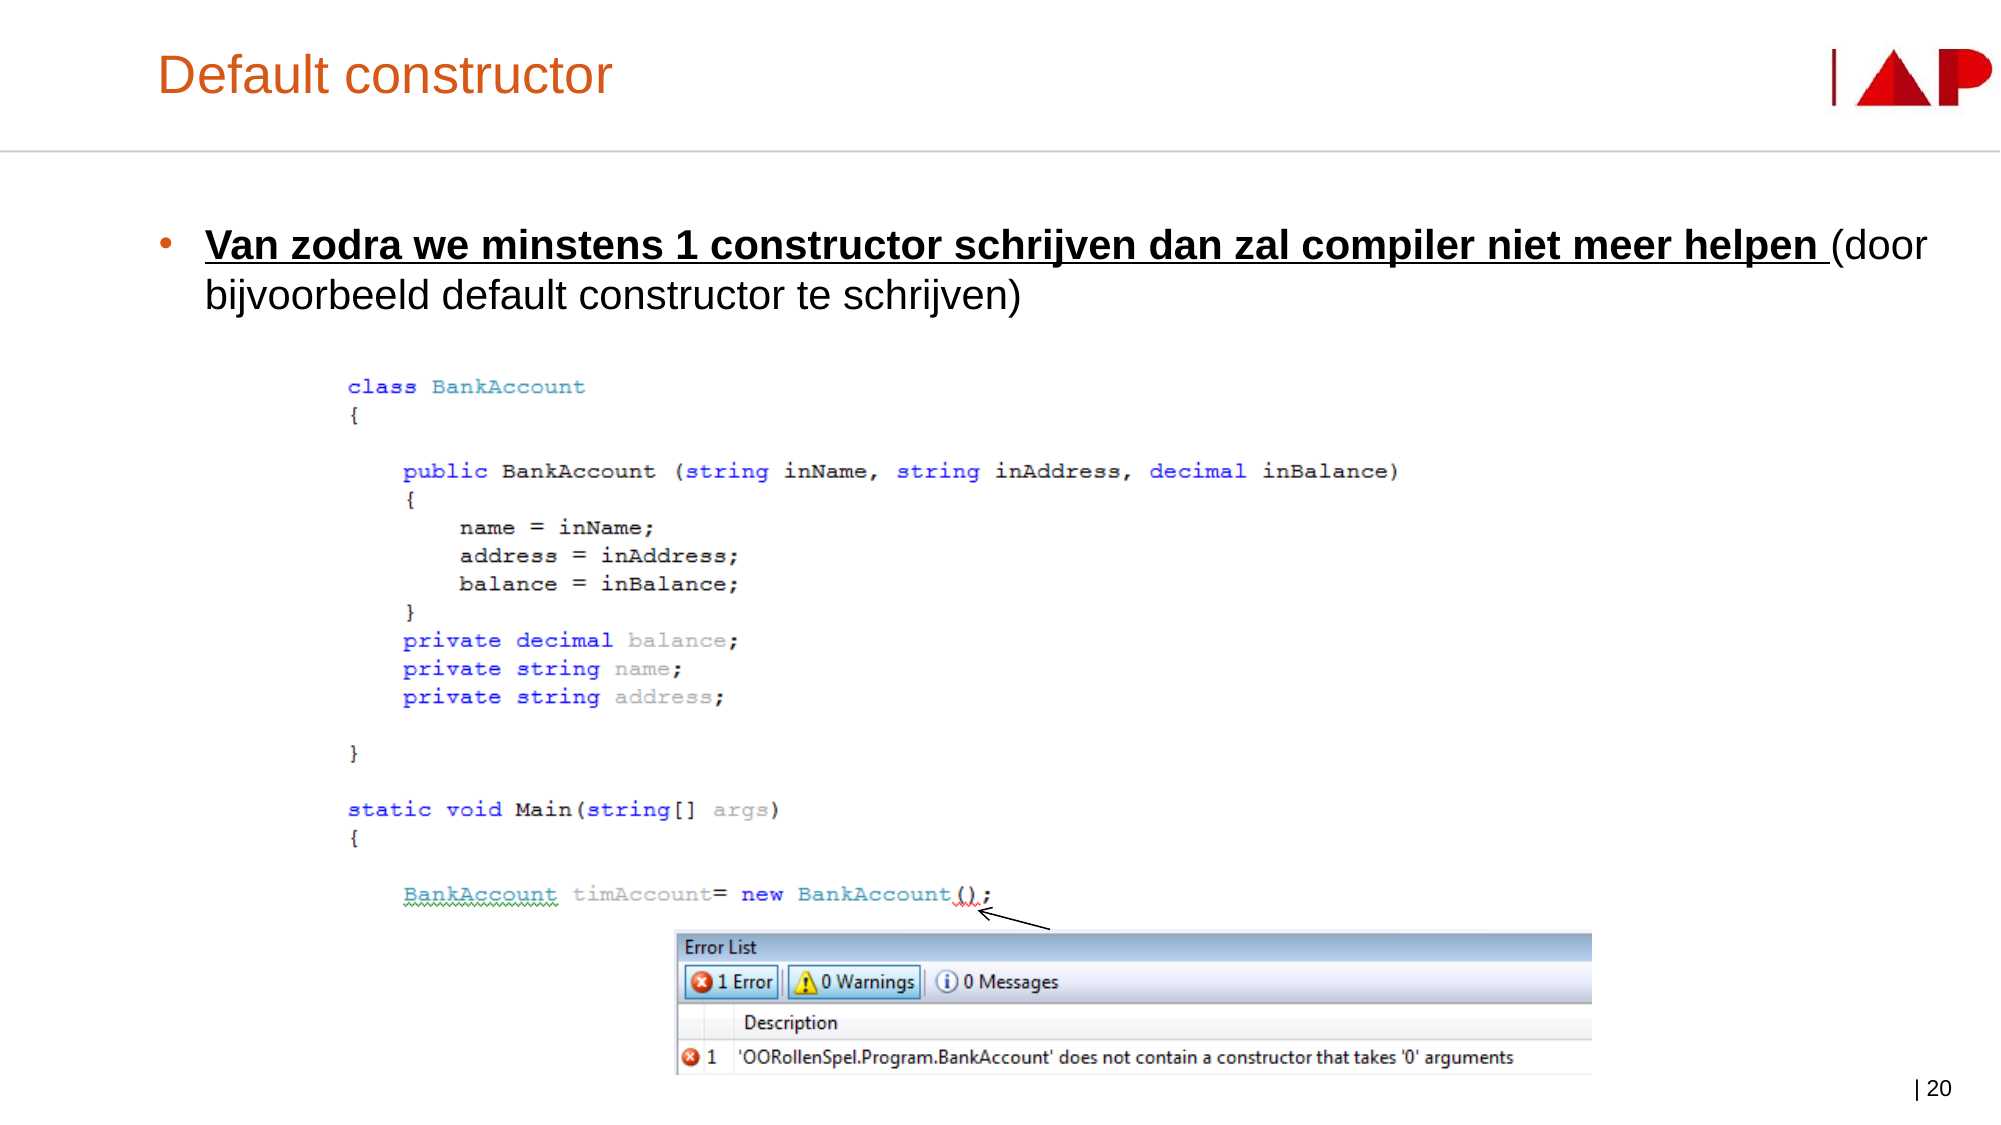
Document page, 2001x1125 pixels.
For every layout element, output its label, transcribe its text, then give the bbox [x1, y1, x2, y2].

title Default constructor [157, 0, 1843, 152]
list Van zodra we minstens 1 constructor schrijven dan zal compiler niet meer helpen (door bijvoorbeeld default constructor te schrijven) [157, 217, 1955, 1023]
slide_number | 20 [1425, 1061, 1953, 1113]
picture [1843, 10, 2000, 142]
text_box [977, 910, 1051, 930]
picture [338, 362, 1407, 918]
picture [673, 929, 1592, 1075]
